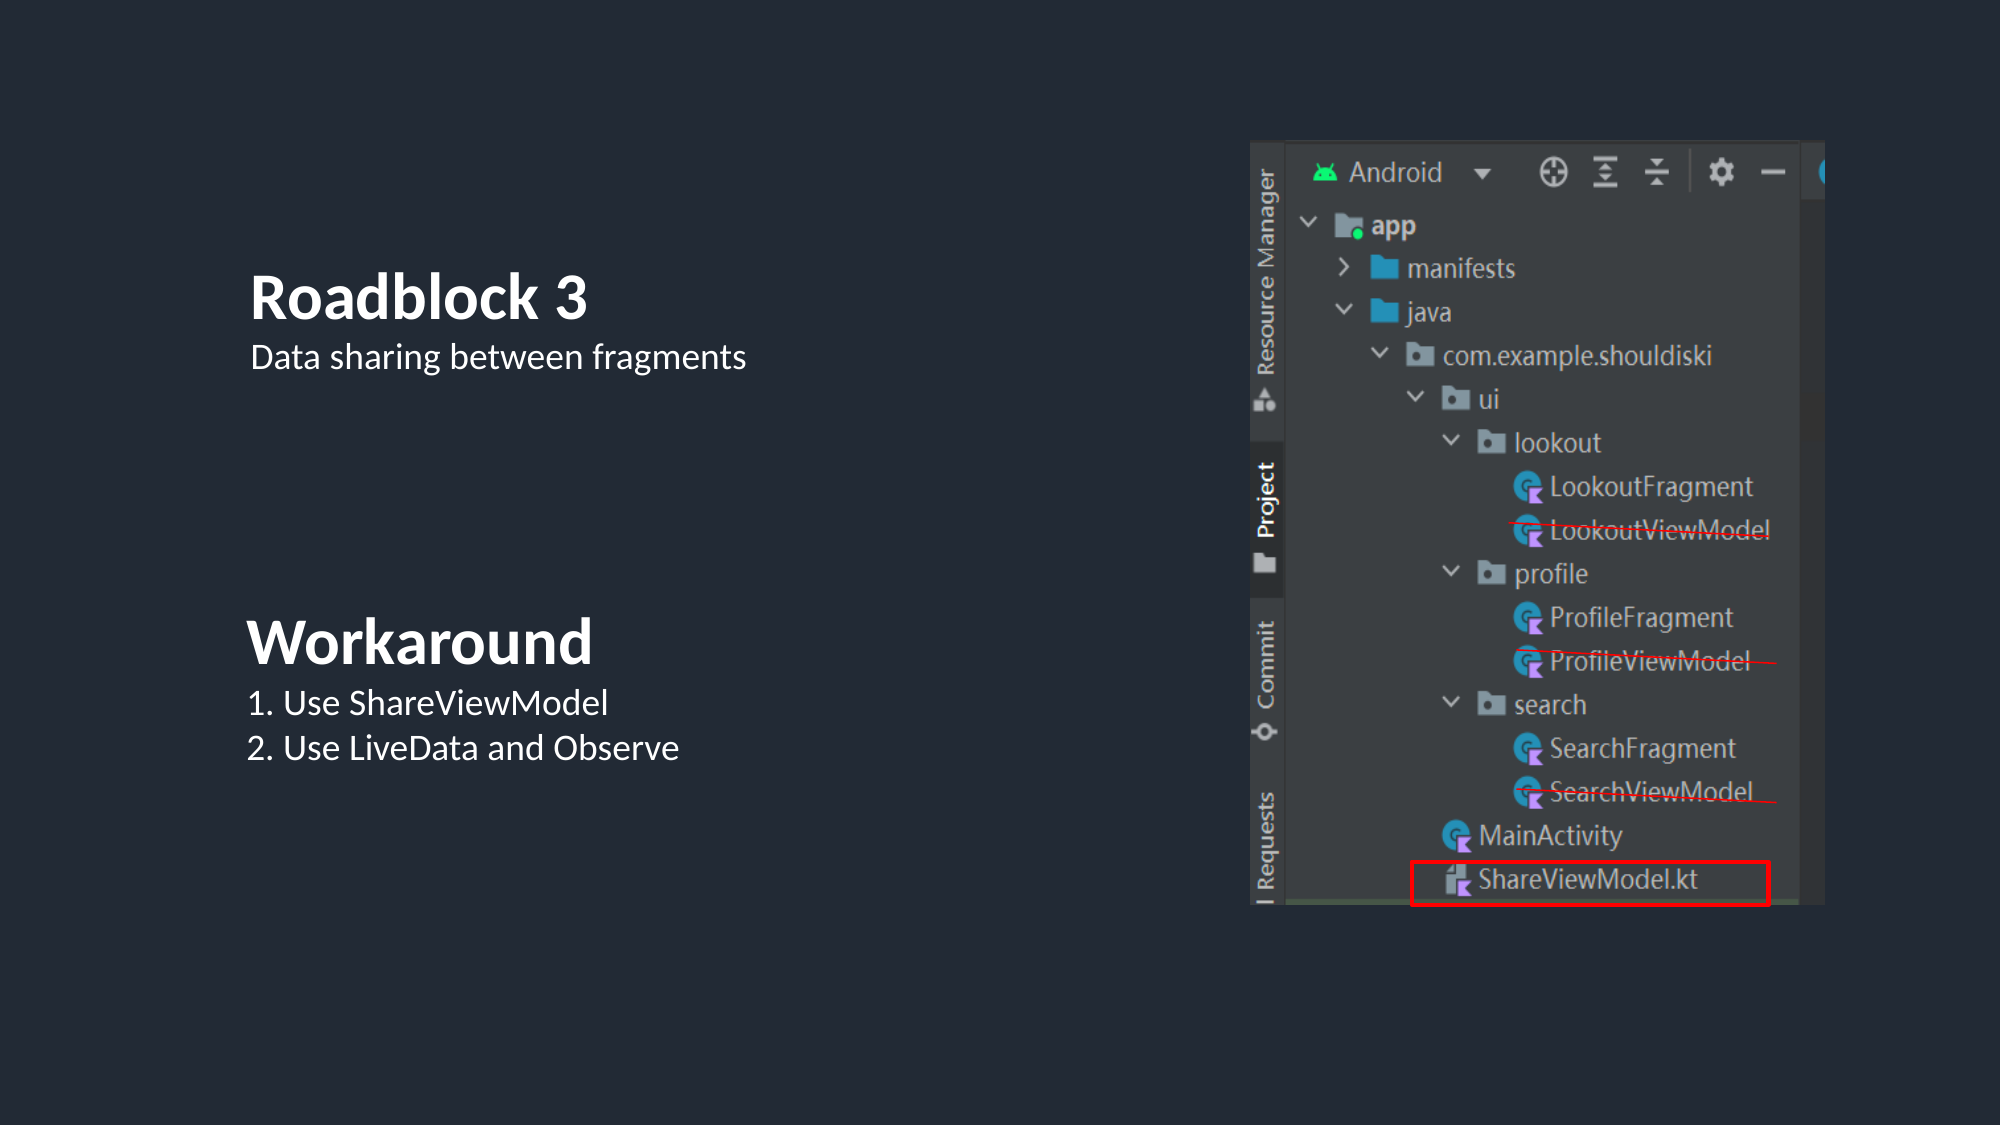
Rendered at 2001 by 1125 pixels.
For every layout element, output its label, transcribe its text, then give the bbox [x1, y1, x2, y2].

text_box Roadblock 3 Data sharing between fragments [235, 245, 970, 520]
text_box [1508, 522, 1769, 537]
text_box Workaround 1. Use ShareViewModel 2. Use LiveData and Observe [231, 590, 1018, 821]
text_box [1516, 649, 1777, 664]
picture [1249, 140, 1825, 905]
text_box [1516, 788, 1777, 803]
